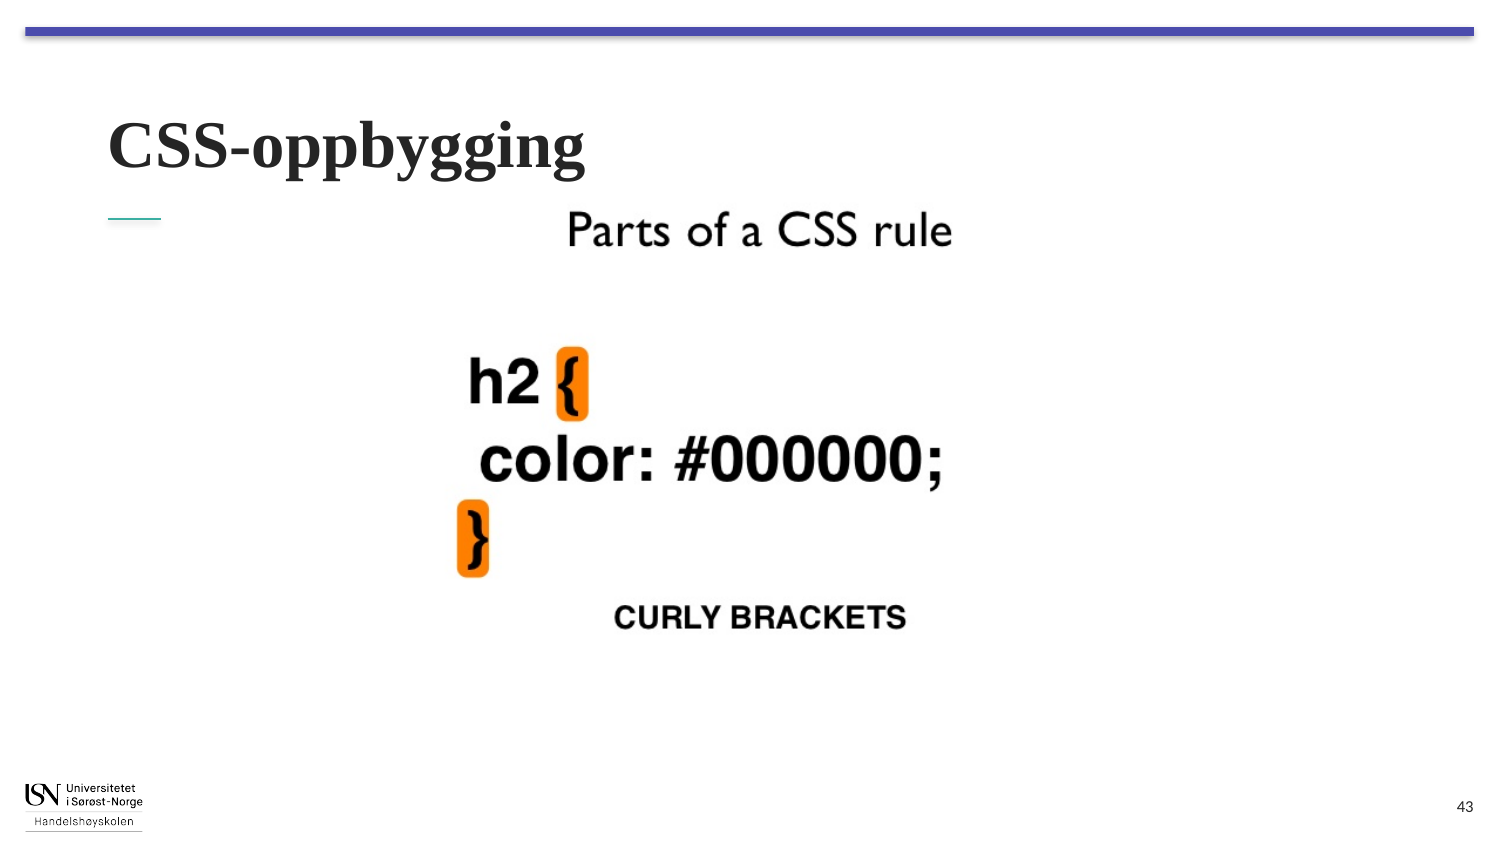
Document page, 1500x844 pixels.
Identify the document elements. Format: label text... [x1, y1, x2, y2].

picture [333, 184, 1187, 666]
picture [12, 770, 158, 844]
title CSS-oppbygging [107, 70, 1414, 211]
slide_number 43 [1123, 793, 1474, 820]
